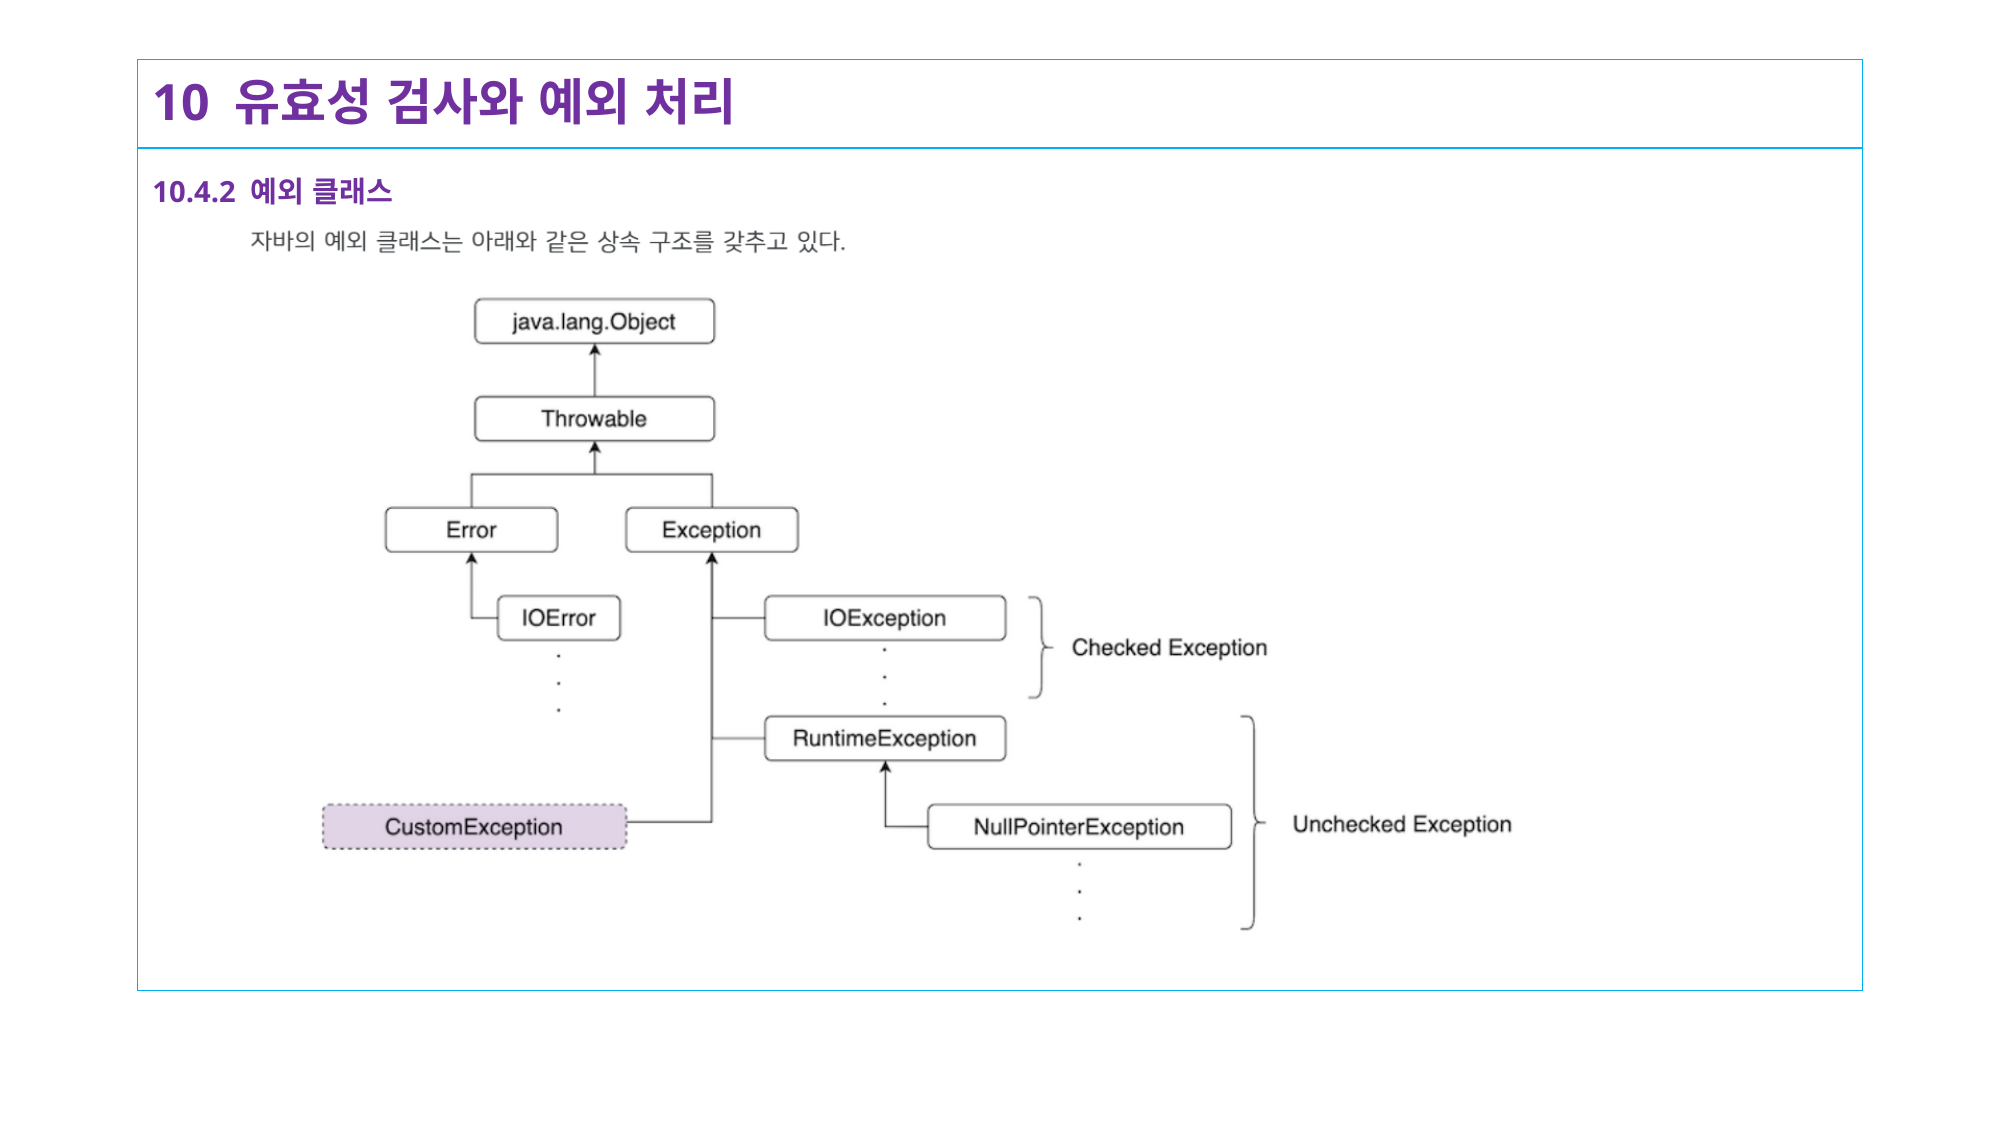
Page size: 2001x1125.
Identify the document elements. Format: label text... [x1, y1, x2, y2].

picture [241, 216, 1527, 947]
title 10 유효성 검사와 예외 처리 [137, 59, 1863, 148]
list 10.4.2 예외 클래스 [137, 148, 1863, 991]
